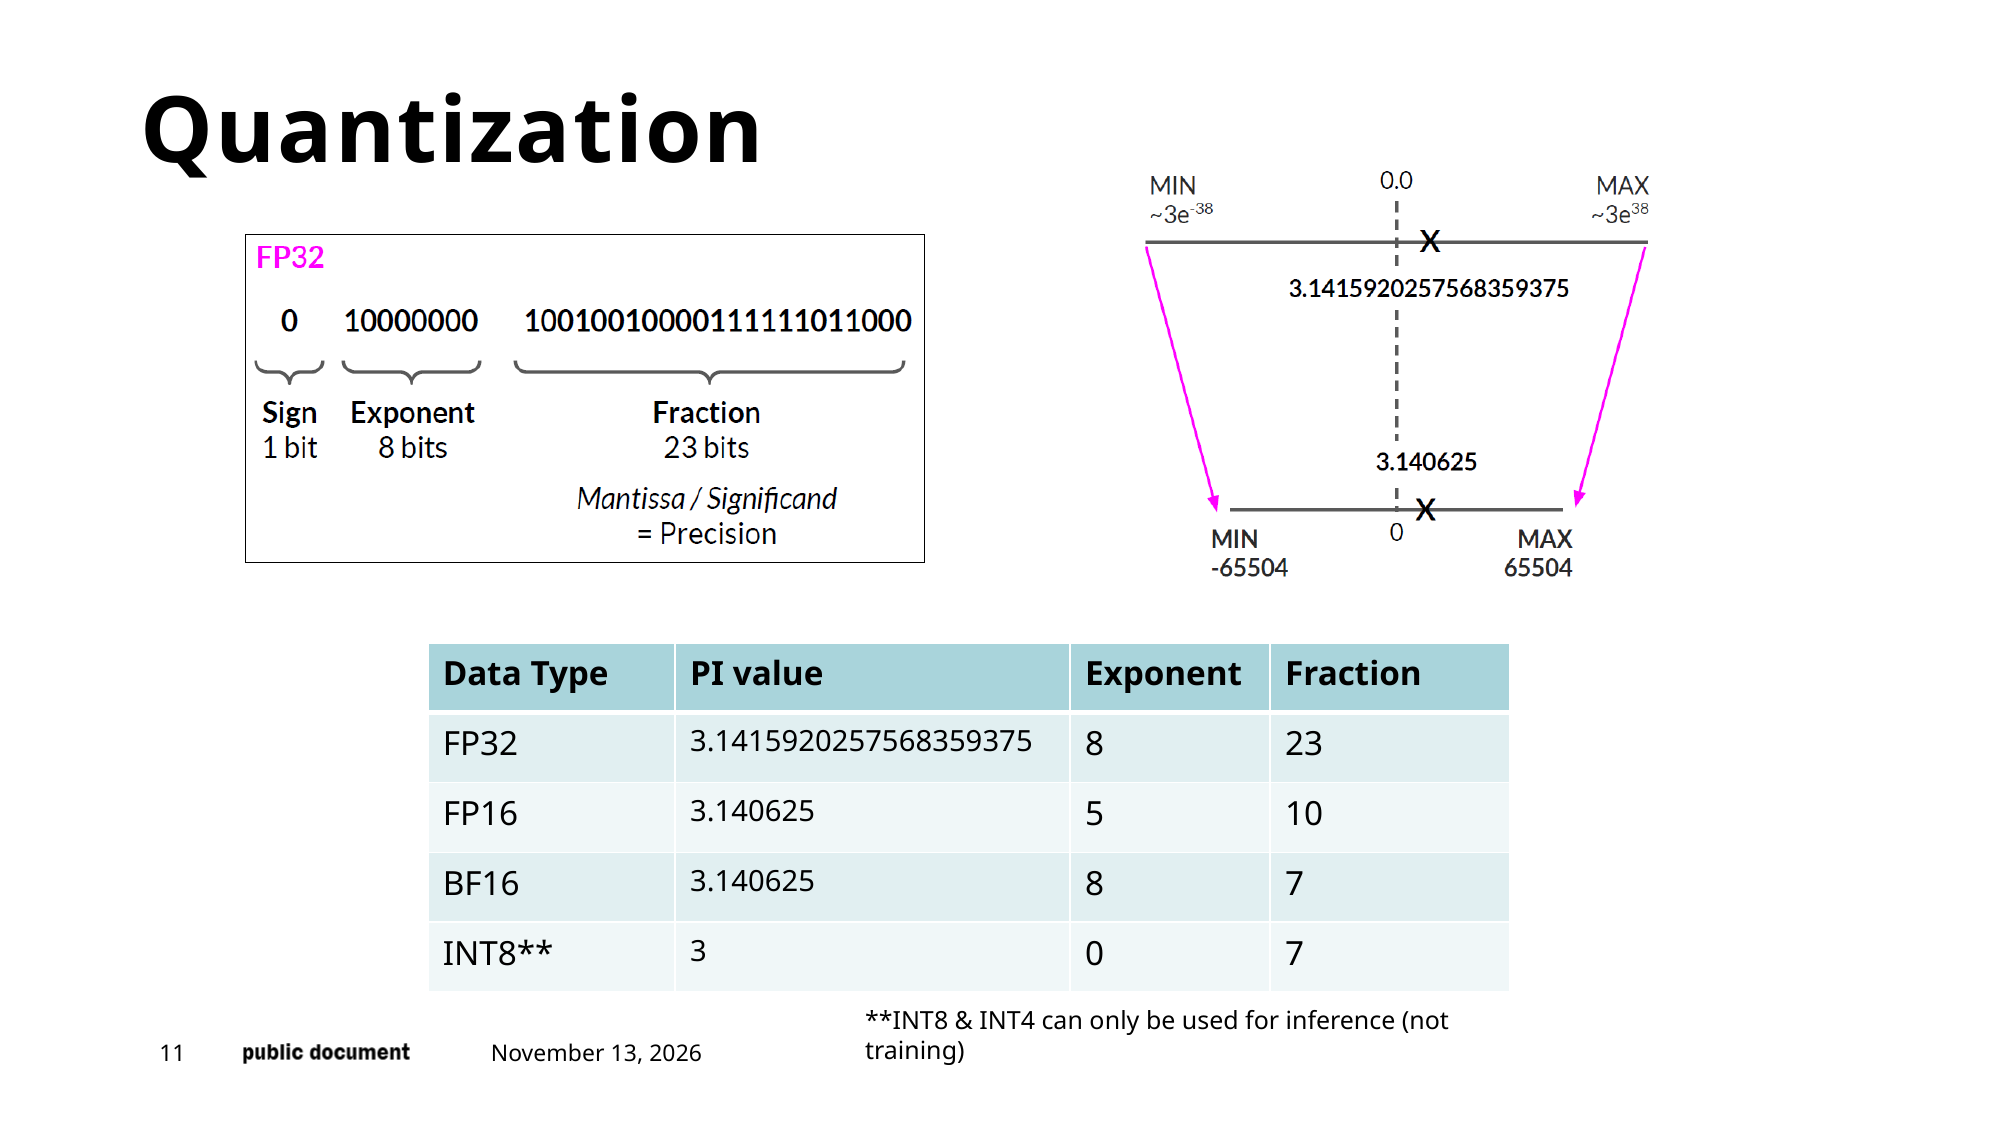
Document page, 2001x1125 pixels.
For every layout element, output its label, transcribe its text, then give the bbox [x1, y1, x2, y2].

table_cell 7 [1271, 853, 1509, 921]
slide_number 11 [159, 1038, 228, 1080]
text_box **INT8 & INT4 can only be used for inference (not training) [850, 997, 1510, 1072]
table_cell 3.140625 [676, 853, 1069, 921]
table_header Fraction [1271, 644, 1509, 710]
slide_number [490, 1038, 707, 1080]
table_cell 0 [1071, 923, 1269, 991]
picture [245, 234, 925, 563]
table_cell 3.140625 [676, 783, 1069, 852]
table_header PI value [676, 644, 1069, 710]
table_cell BF16 [429, 853, 674, 921]
table_cell INT8** [429, 923, 674, 991]
table_cell 8 [1071, 853, 1269, 921]
picture [1123, 160, 1657, 595]
table_header Data Type [429, 644, 674, 710]
table_cell 5 [1071, 783, 1269, 852]
table_cell 3.1415920257568359375 [676, 715, 1069, 782]
title Quantization [140, 82, 1467, 183]
table_cell 23 [1271, 715, 1509, 782]
table_header Exponent [1071, 644, 1269, 710]
table_cell 3 [676, 923, 1069, 991]
table_cell FP16 [429, 783, 674, 852]
table_cell 7 [1271, 923, 1509, 991]
table_cell 10 [1271, 783, 1509, 852]
picture [228, 1029, 459, 1080]
table_cell FP32 [429, 715, 674, 782]
table_cell 8 [1071, 715, 1269, 782]
